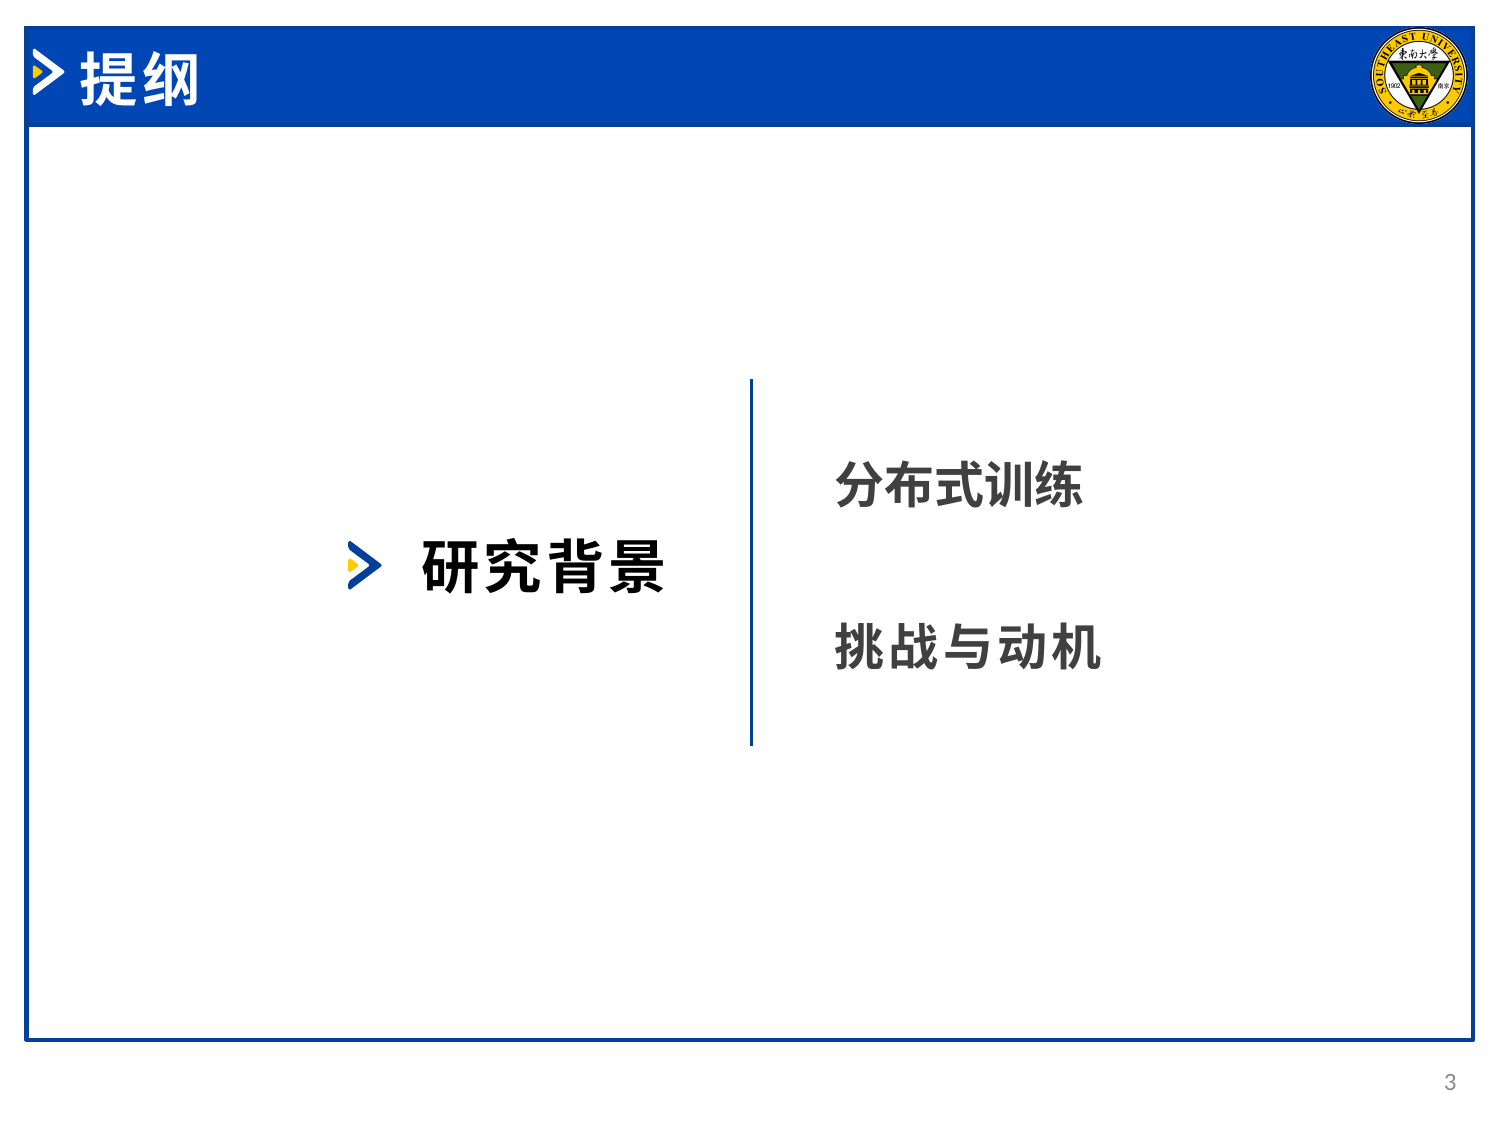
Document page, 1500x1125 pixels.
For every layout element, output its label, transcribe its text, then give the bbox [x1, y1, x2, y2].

picture [1370, 27, 1468, 124]
slide_number 3 [1382, 1051, 1472, 1111]
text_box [348, 379, 1383, 746]
title 提纲 [64, 35, 1307, 122]
